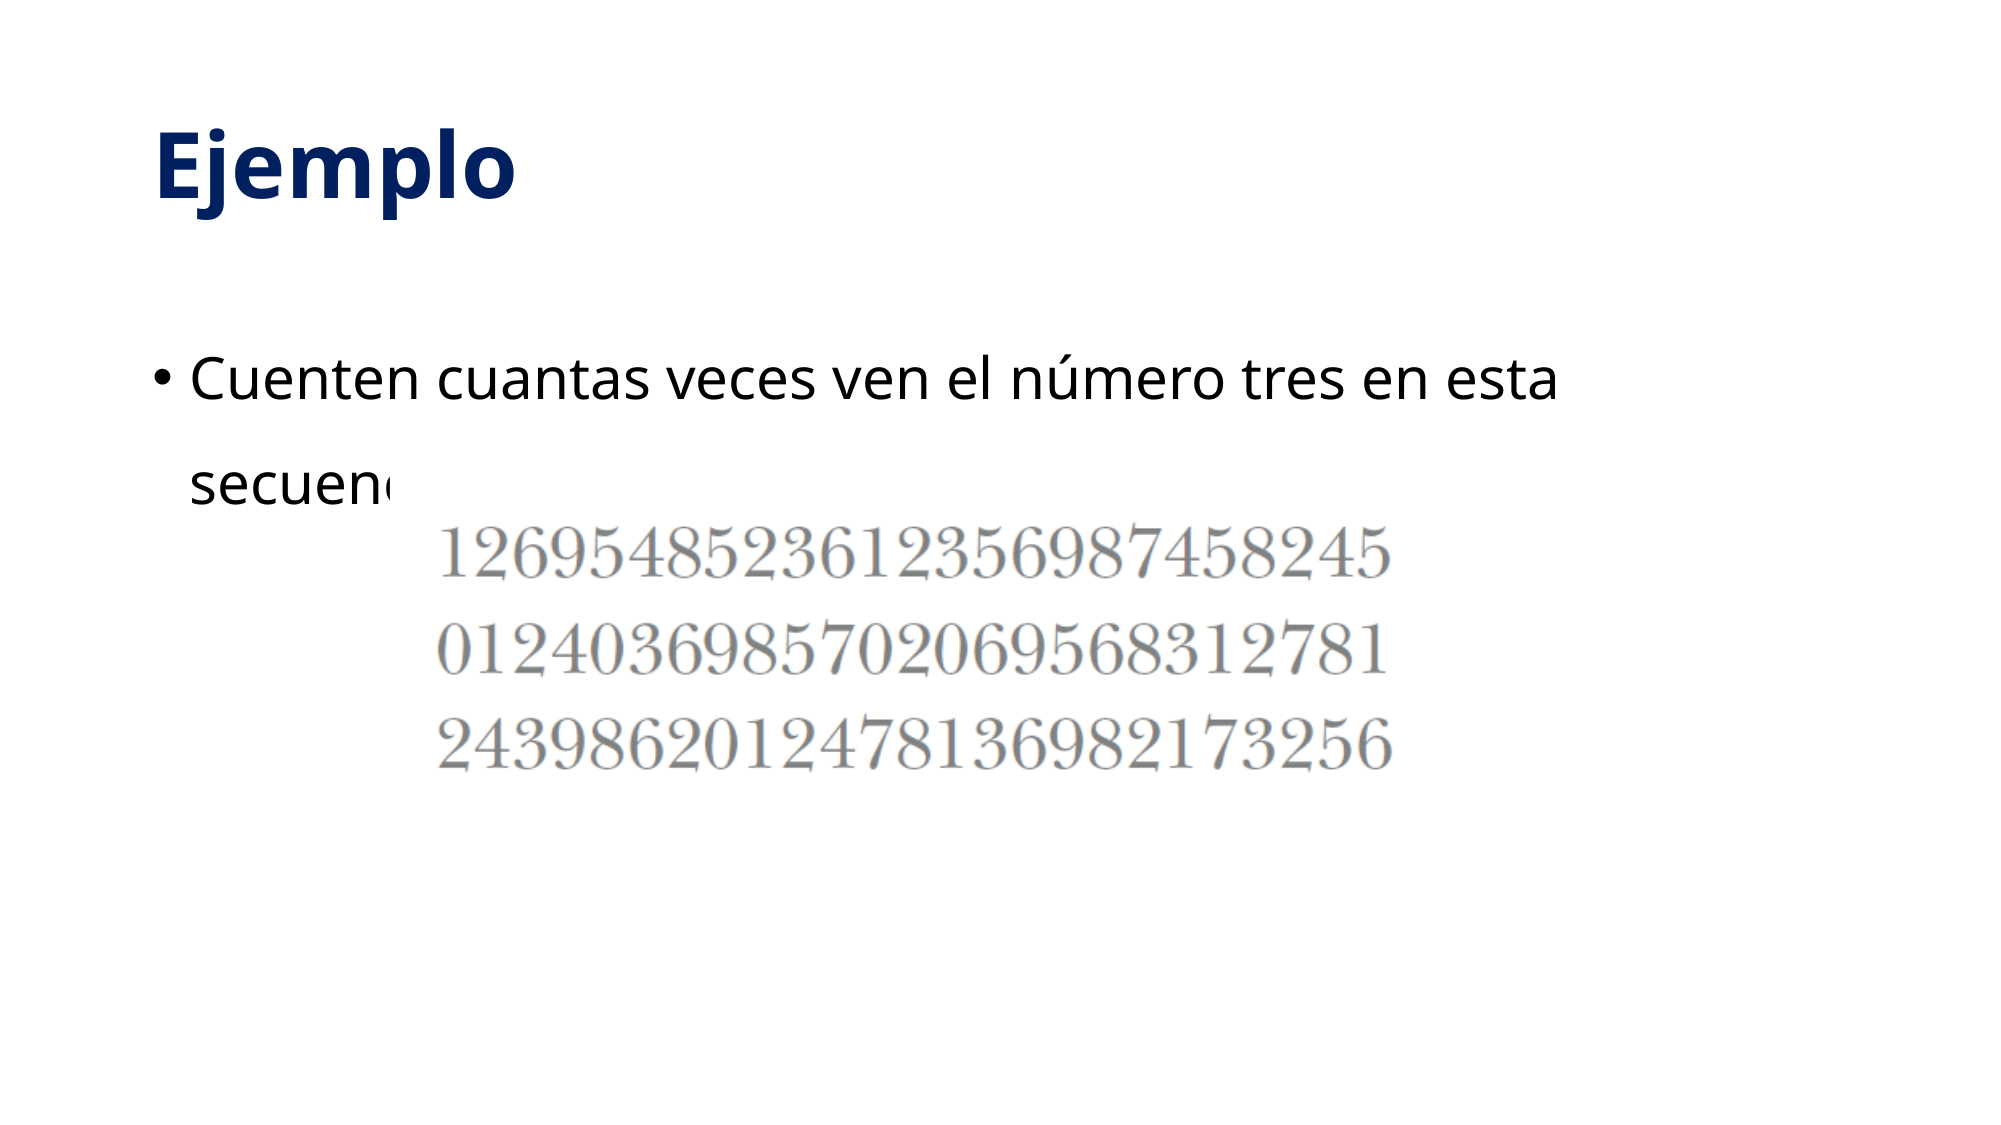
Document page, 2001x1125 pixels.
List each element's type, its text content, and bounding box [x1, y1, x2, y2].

list Cuenten cuantas veces ven el número tres en esta secuencia: [137, 299, 1863, 1014]
picture [389, 457, 1445, 822]
title Ejemplo [137, 59, 1863, 278]
